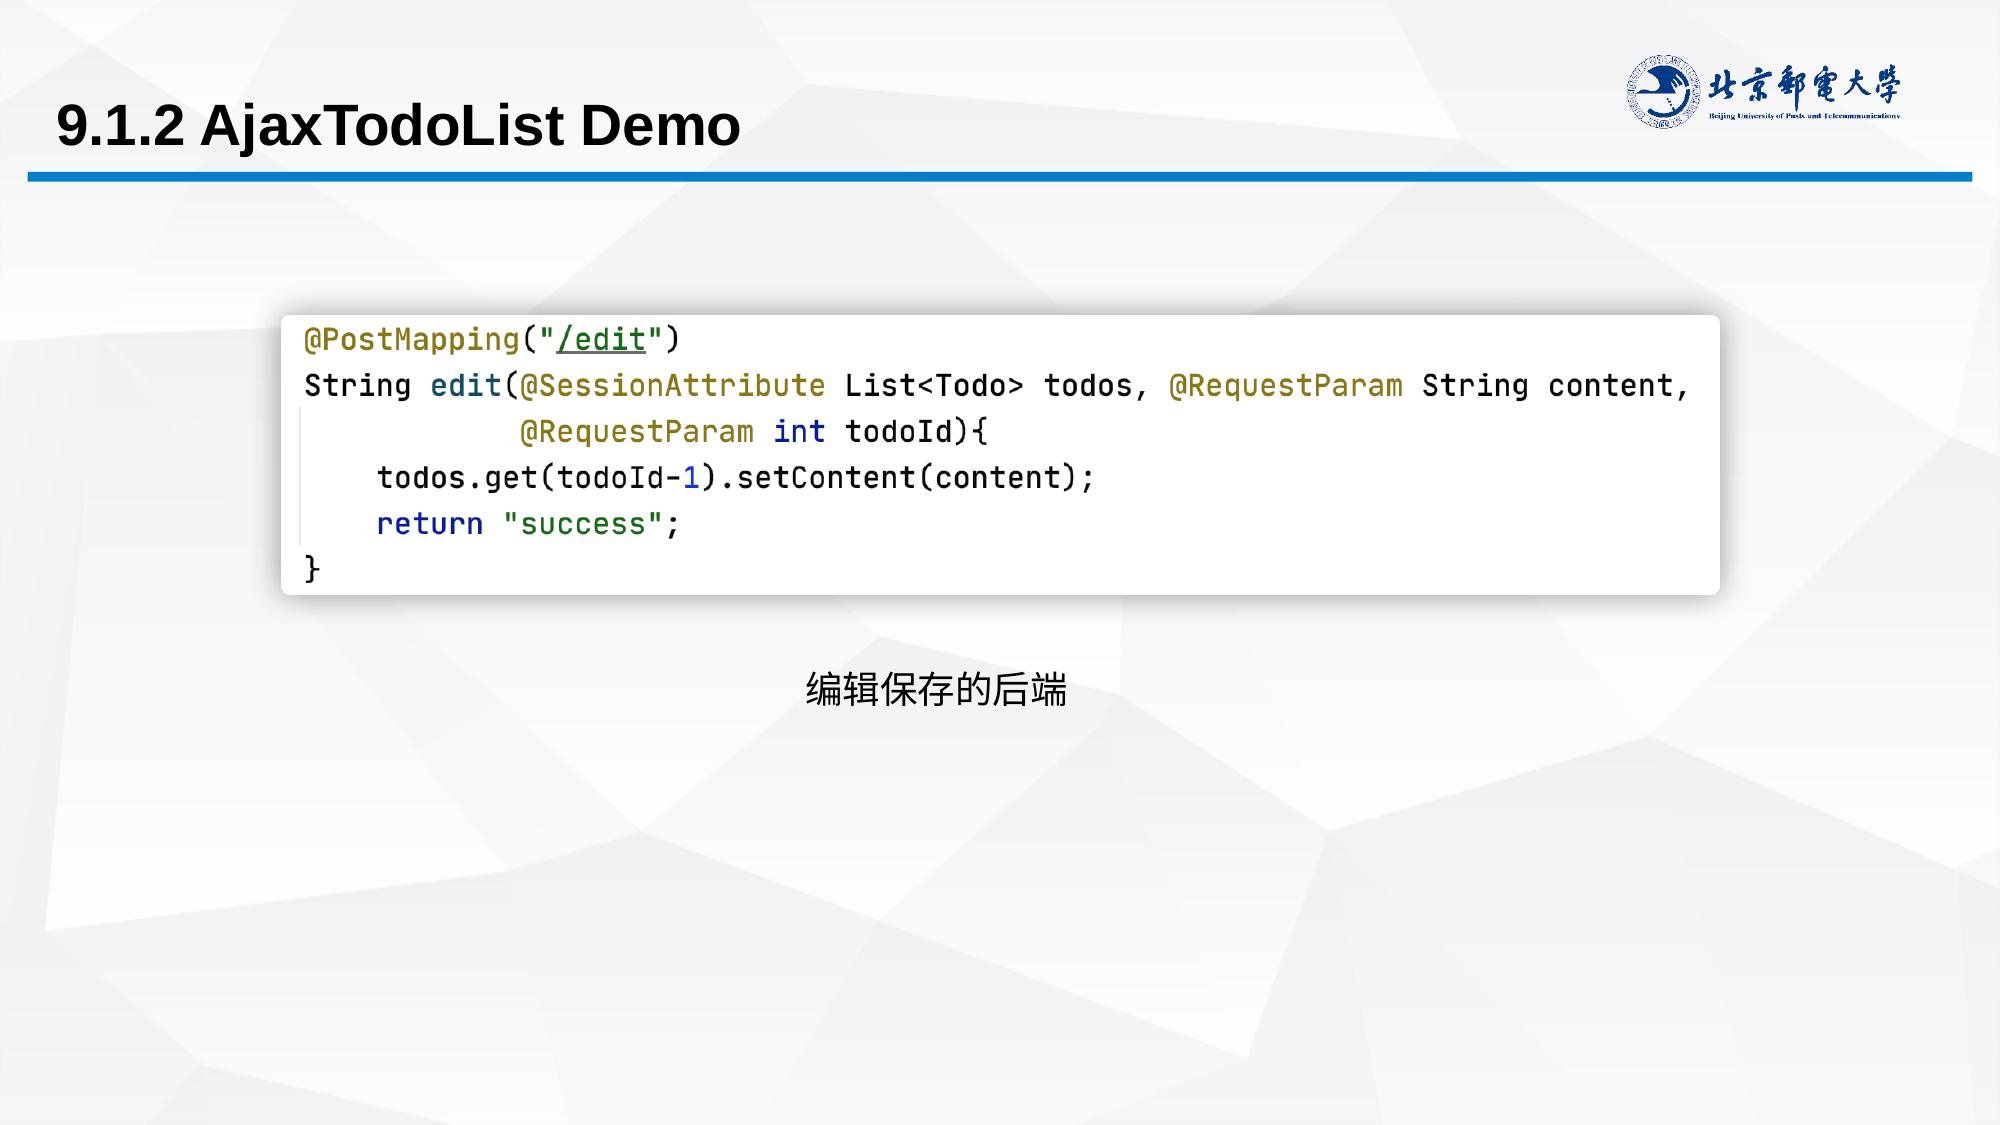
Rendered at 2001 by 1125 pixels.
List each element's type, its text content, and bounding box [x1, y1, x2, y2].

picture [0, 0, 2000, 1125]
text_box 编辑保存的后端 [790, 659, 1083, 719]
title 9.1.2 AjaxTodoList Demo [41, 52, 1188, 201]
